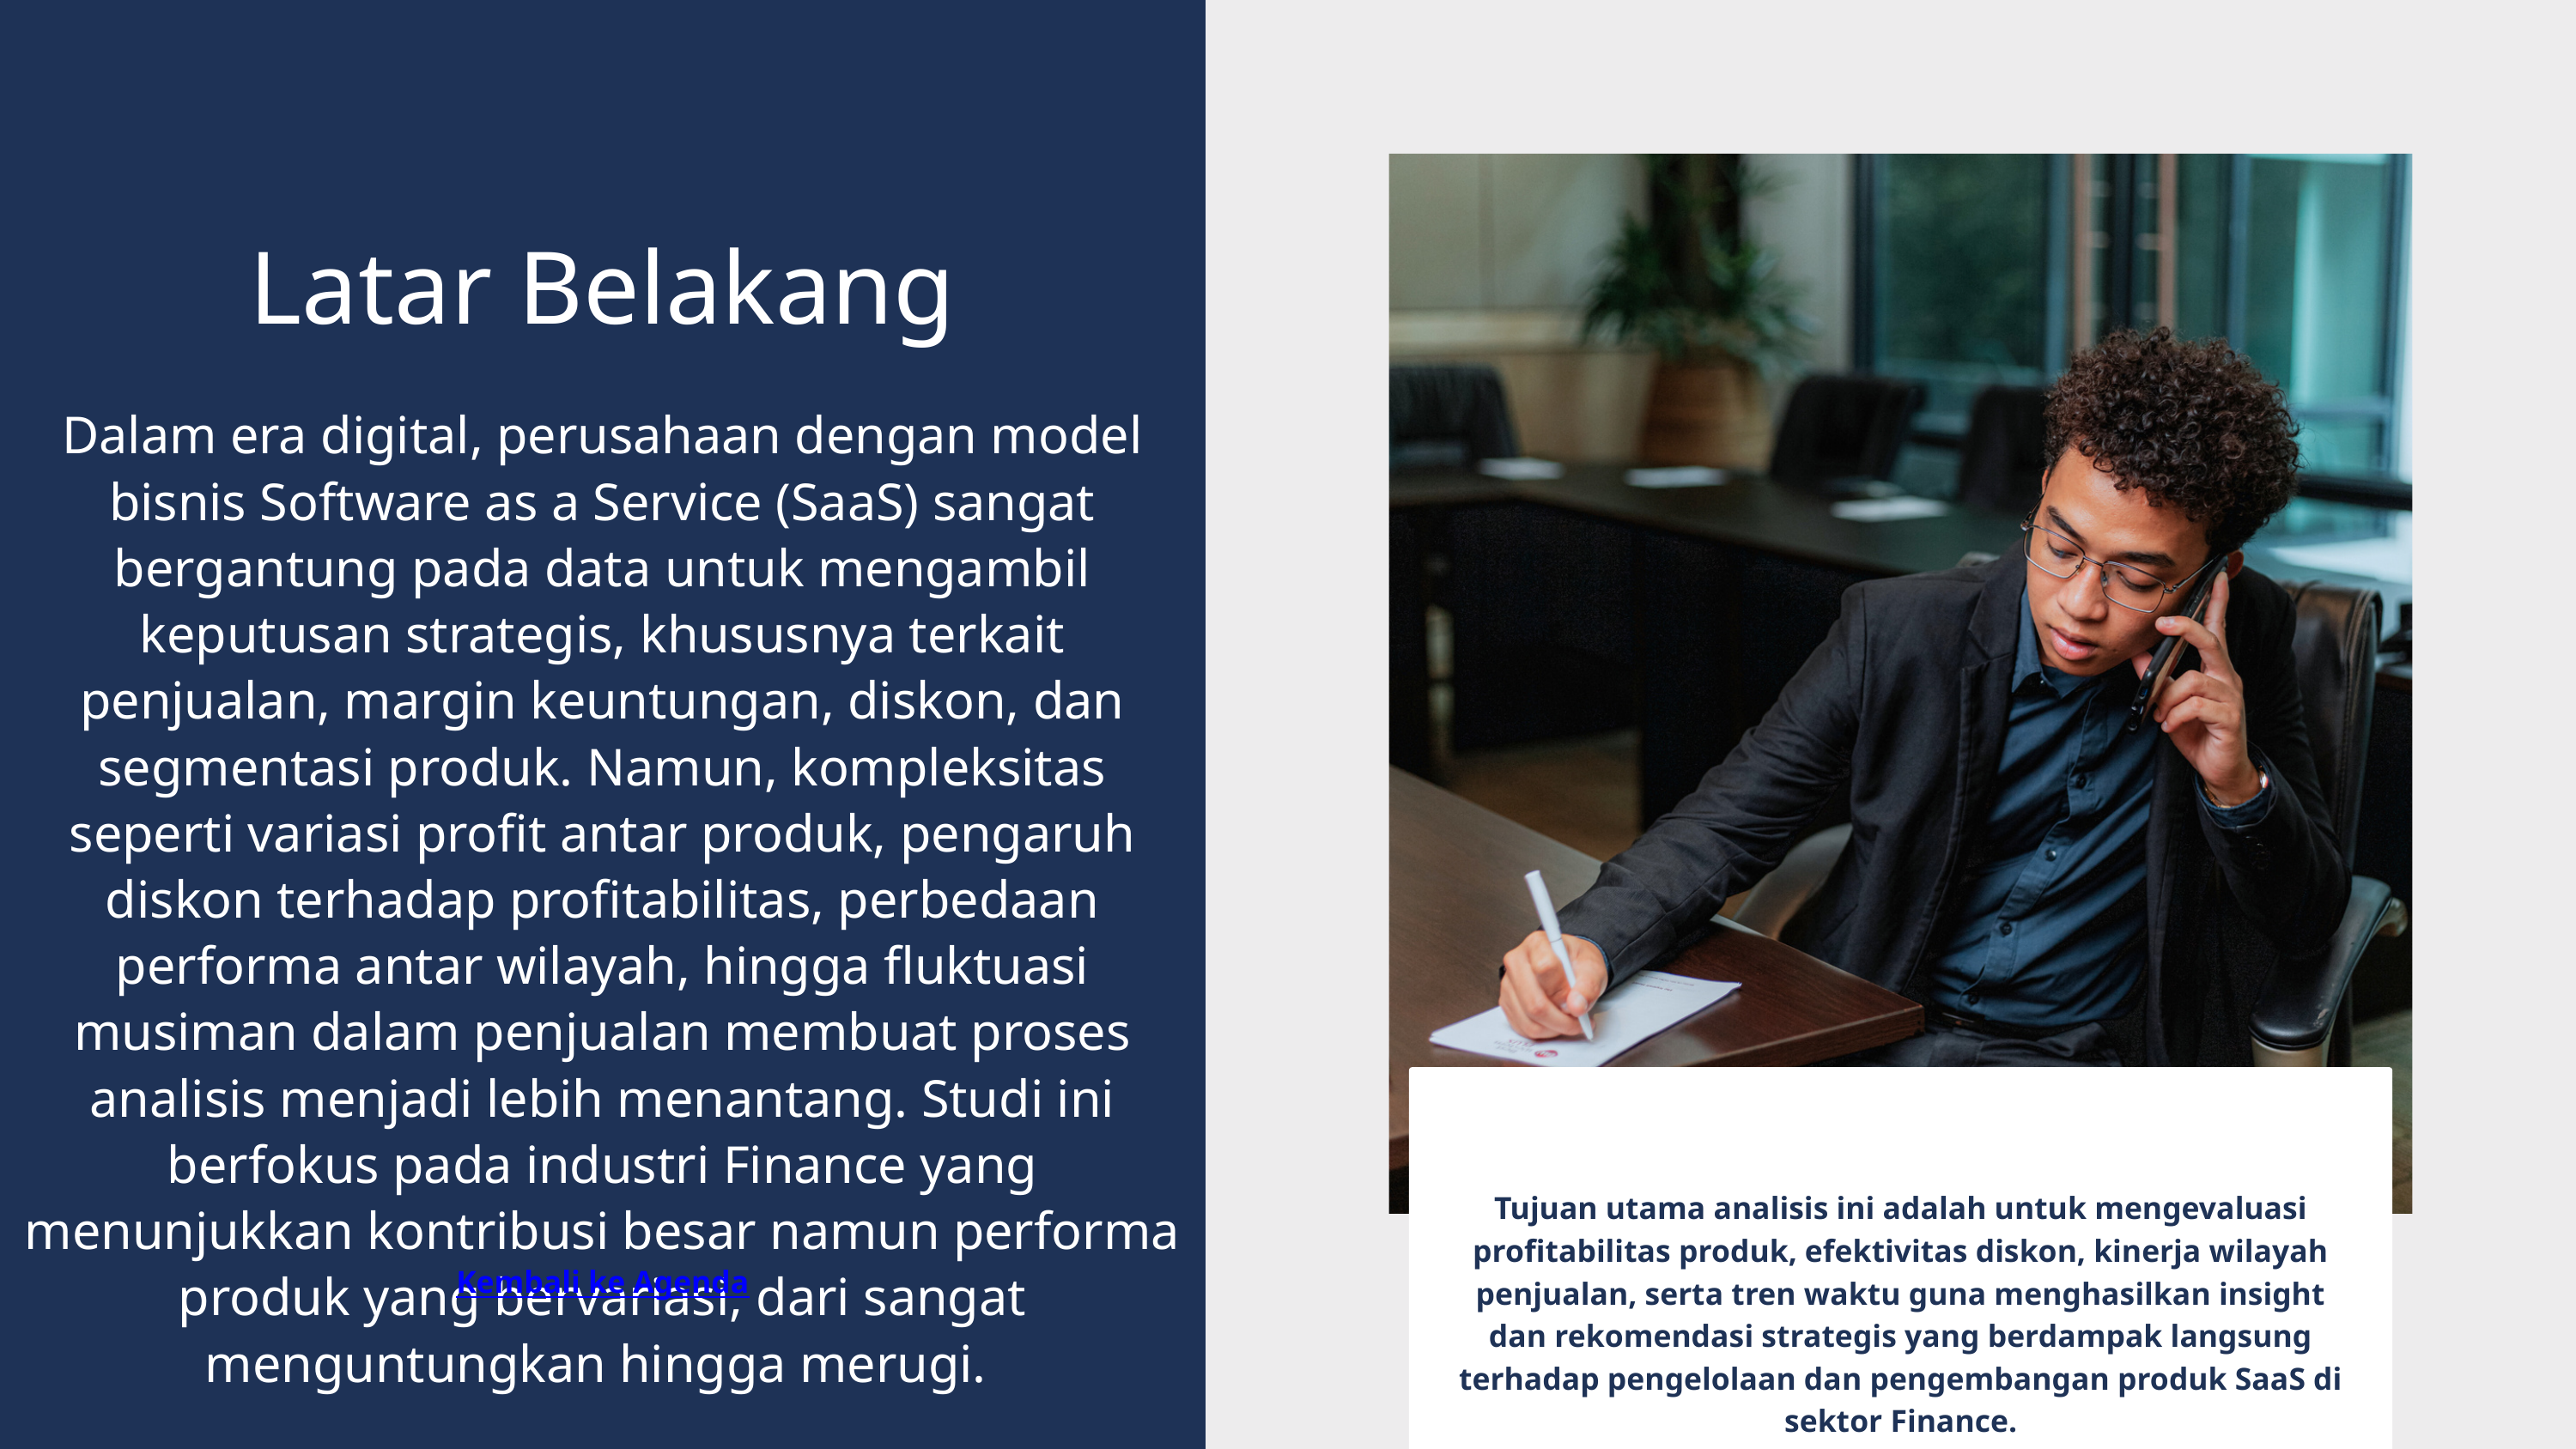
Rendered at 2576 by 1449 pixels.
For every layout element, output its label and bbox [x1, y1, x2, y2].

text_box [1408, 1066, 2393, 1449]
text_box [1388, 154, 2413, 1214]
text_box [13, 223, 1192, 1185]
text_box [0, 0, 1206, 1449]
